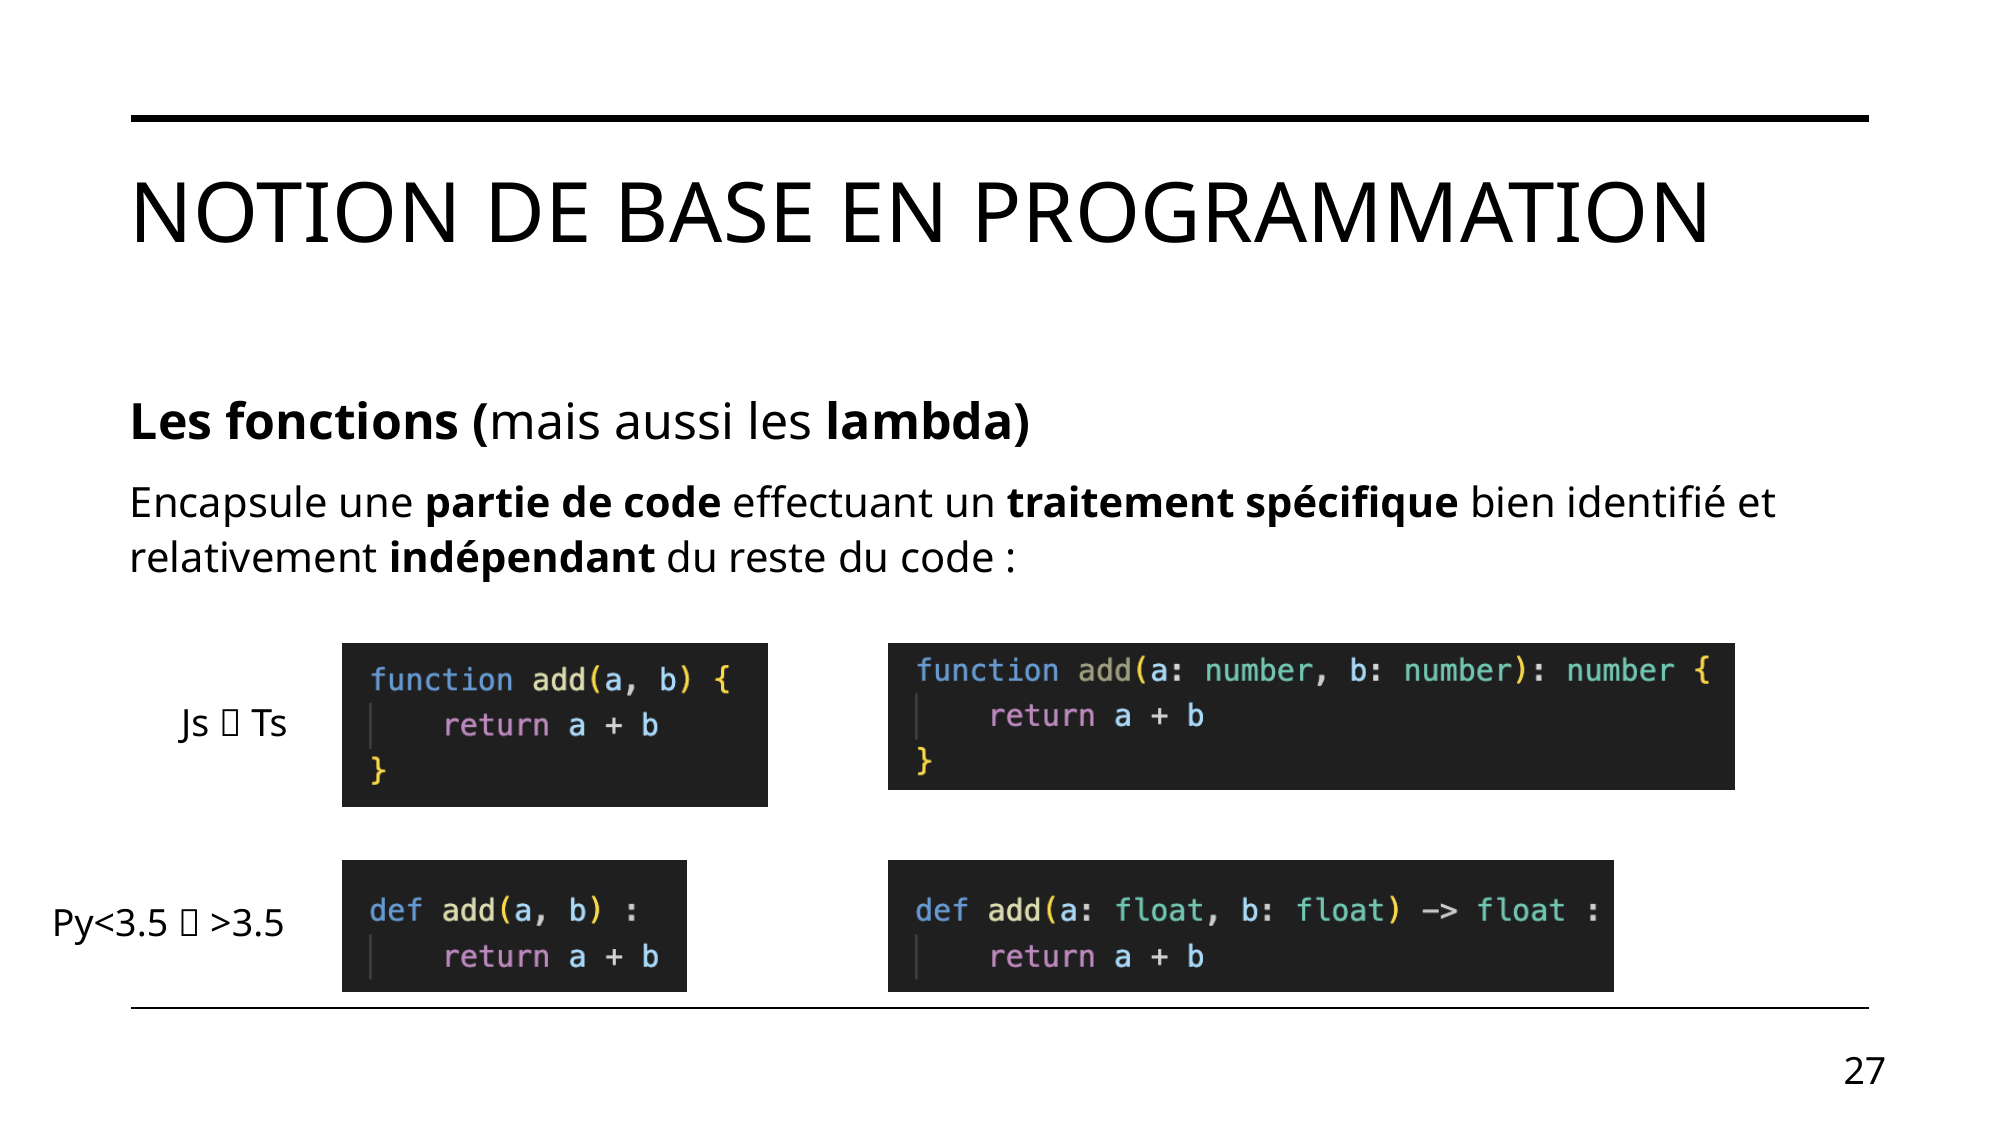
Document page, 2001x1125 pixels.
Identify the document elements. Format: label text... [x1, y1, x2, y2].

slide_number 27 [1791, 1042, 1902, 1103]
title Notion de base en programmation [114, 151, 1869, 376]
text_box Js  Ts [166, 691, 303, 751]
text_box Py<3.5  >3.5 [37, 891, 300, 952]
picture [888, 860, 1614, 993]
picture [888, 643, 1735, 790]
list Les fonctions (mais aussi les lambda) Encapsule une partie de code effectuant un traitement spécifique bien identifié et relativement indépendant du reste du code : [114, 376, 1869, 973]
picture [342, 860, 687, 993]
picture [342, 643, 768, 807]
